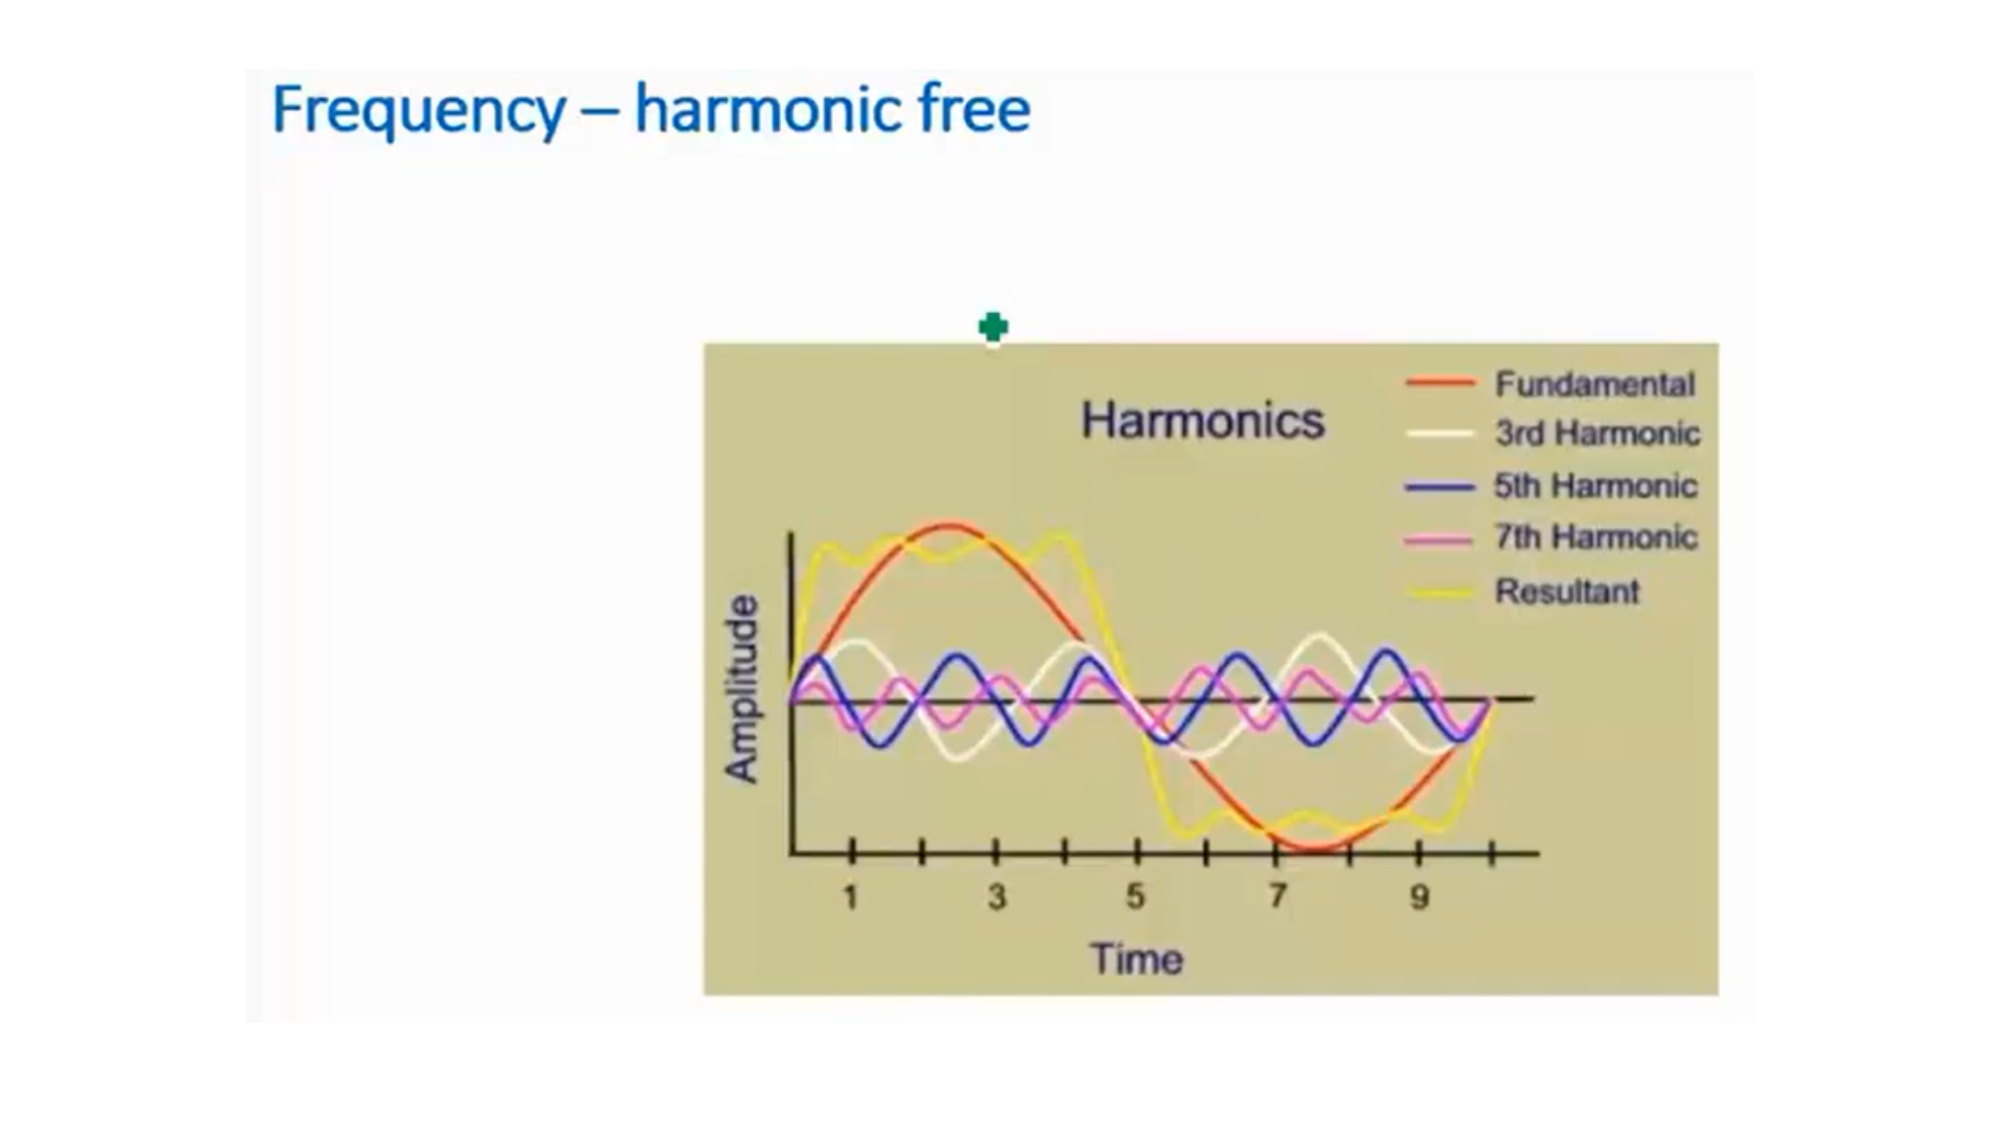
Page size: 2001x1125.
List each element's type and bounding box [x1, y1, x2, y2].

picture [246, 69, 1754, 1023]
